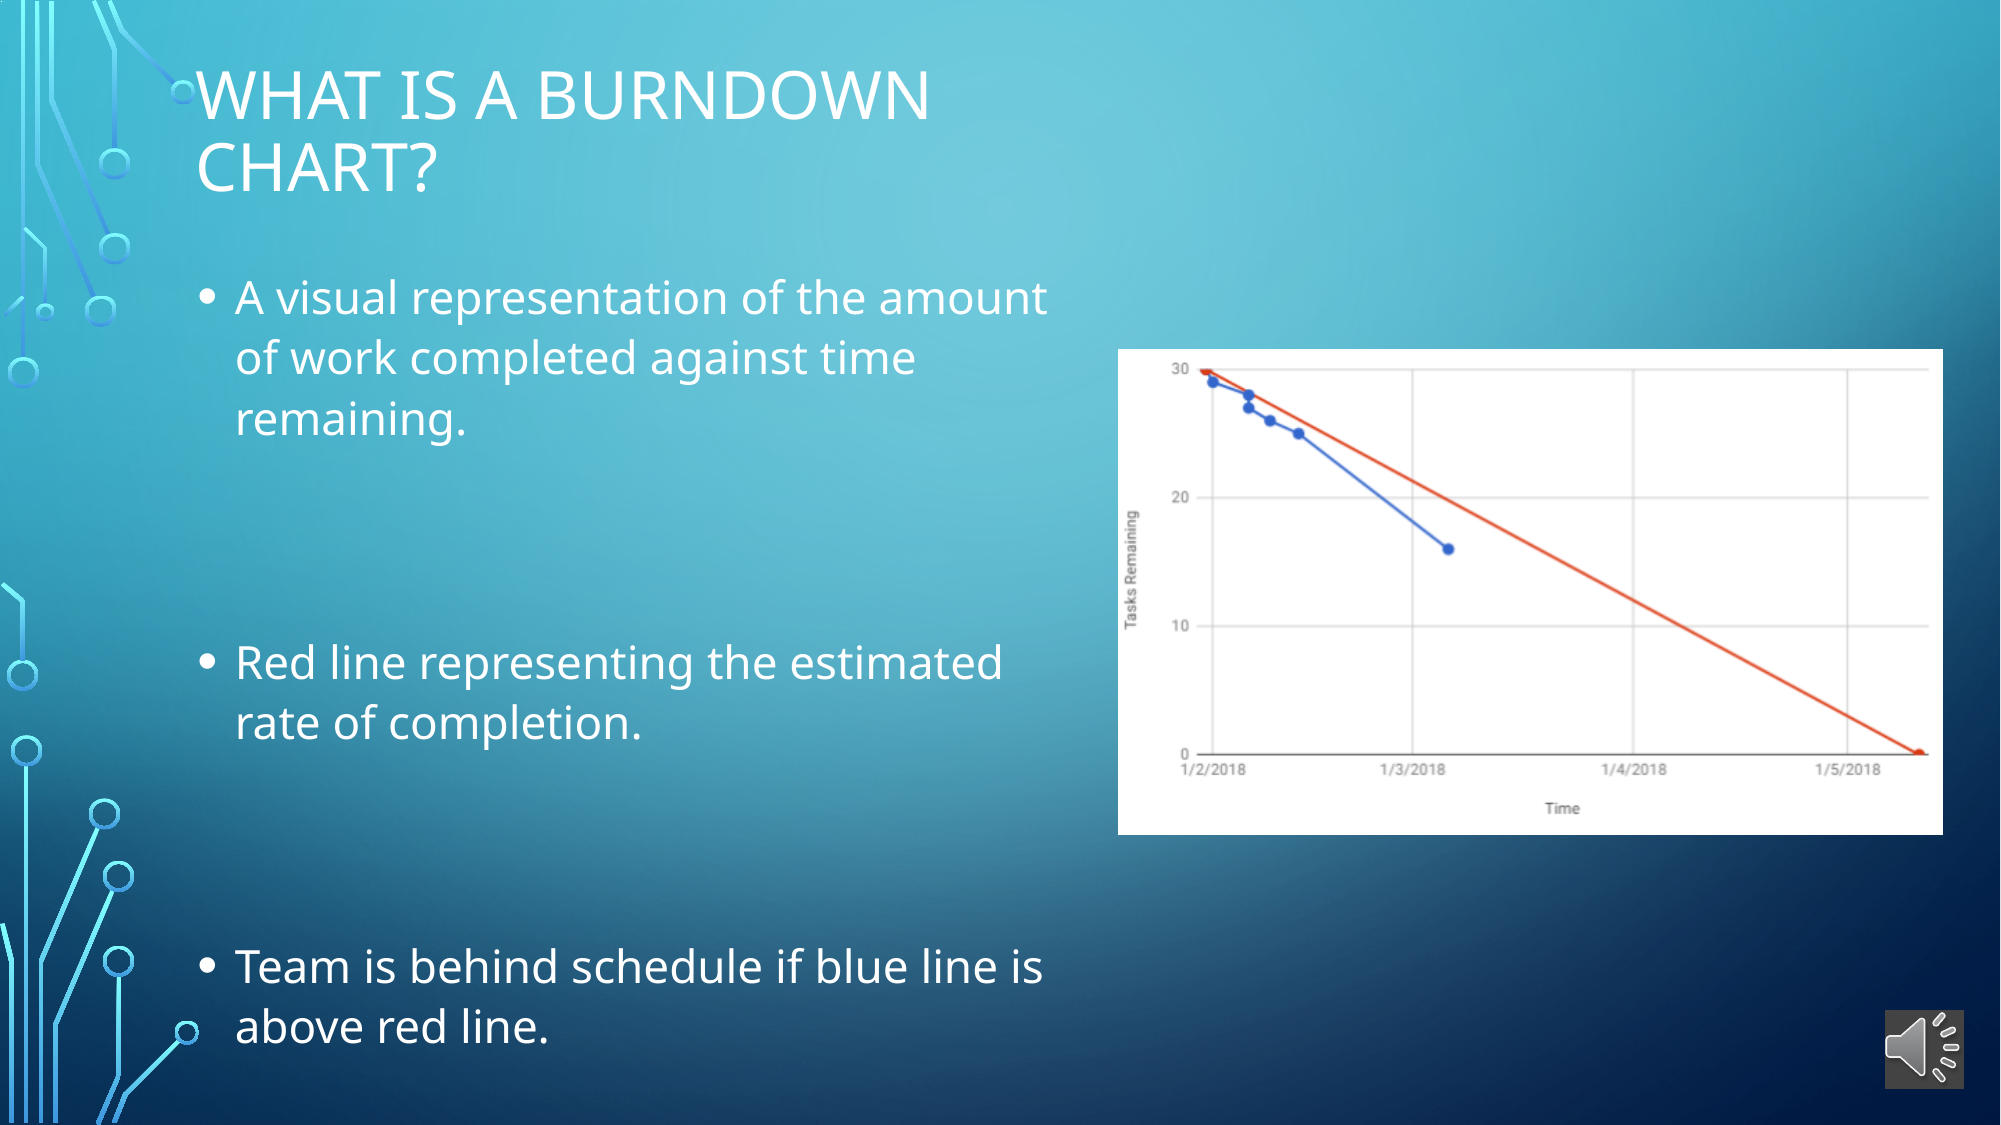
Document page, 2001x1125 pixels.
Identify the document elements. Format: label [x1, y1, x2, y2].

picture [201, 0, 2000, 1125]
text_box [0, 0, 201, 1125]
